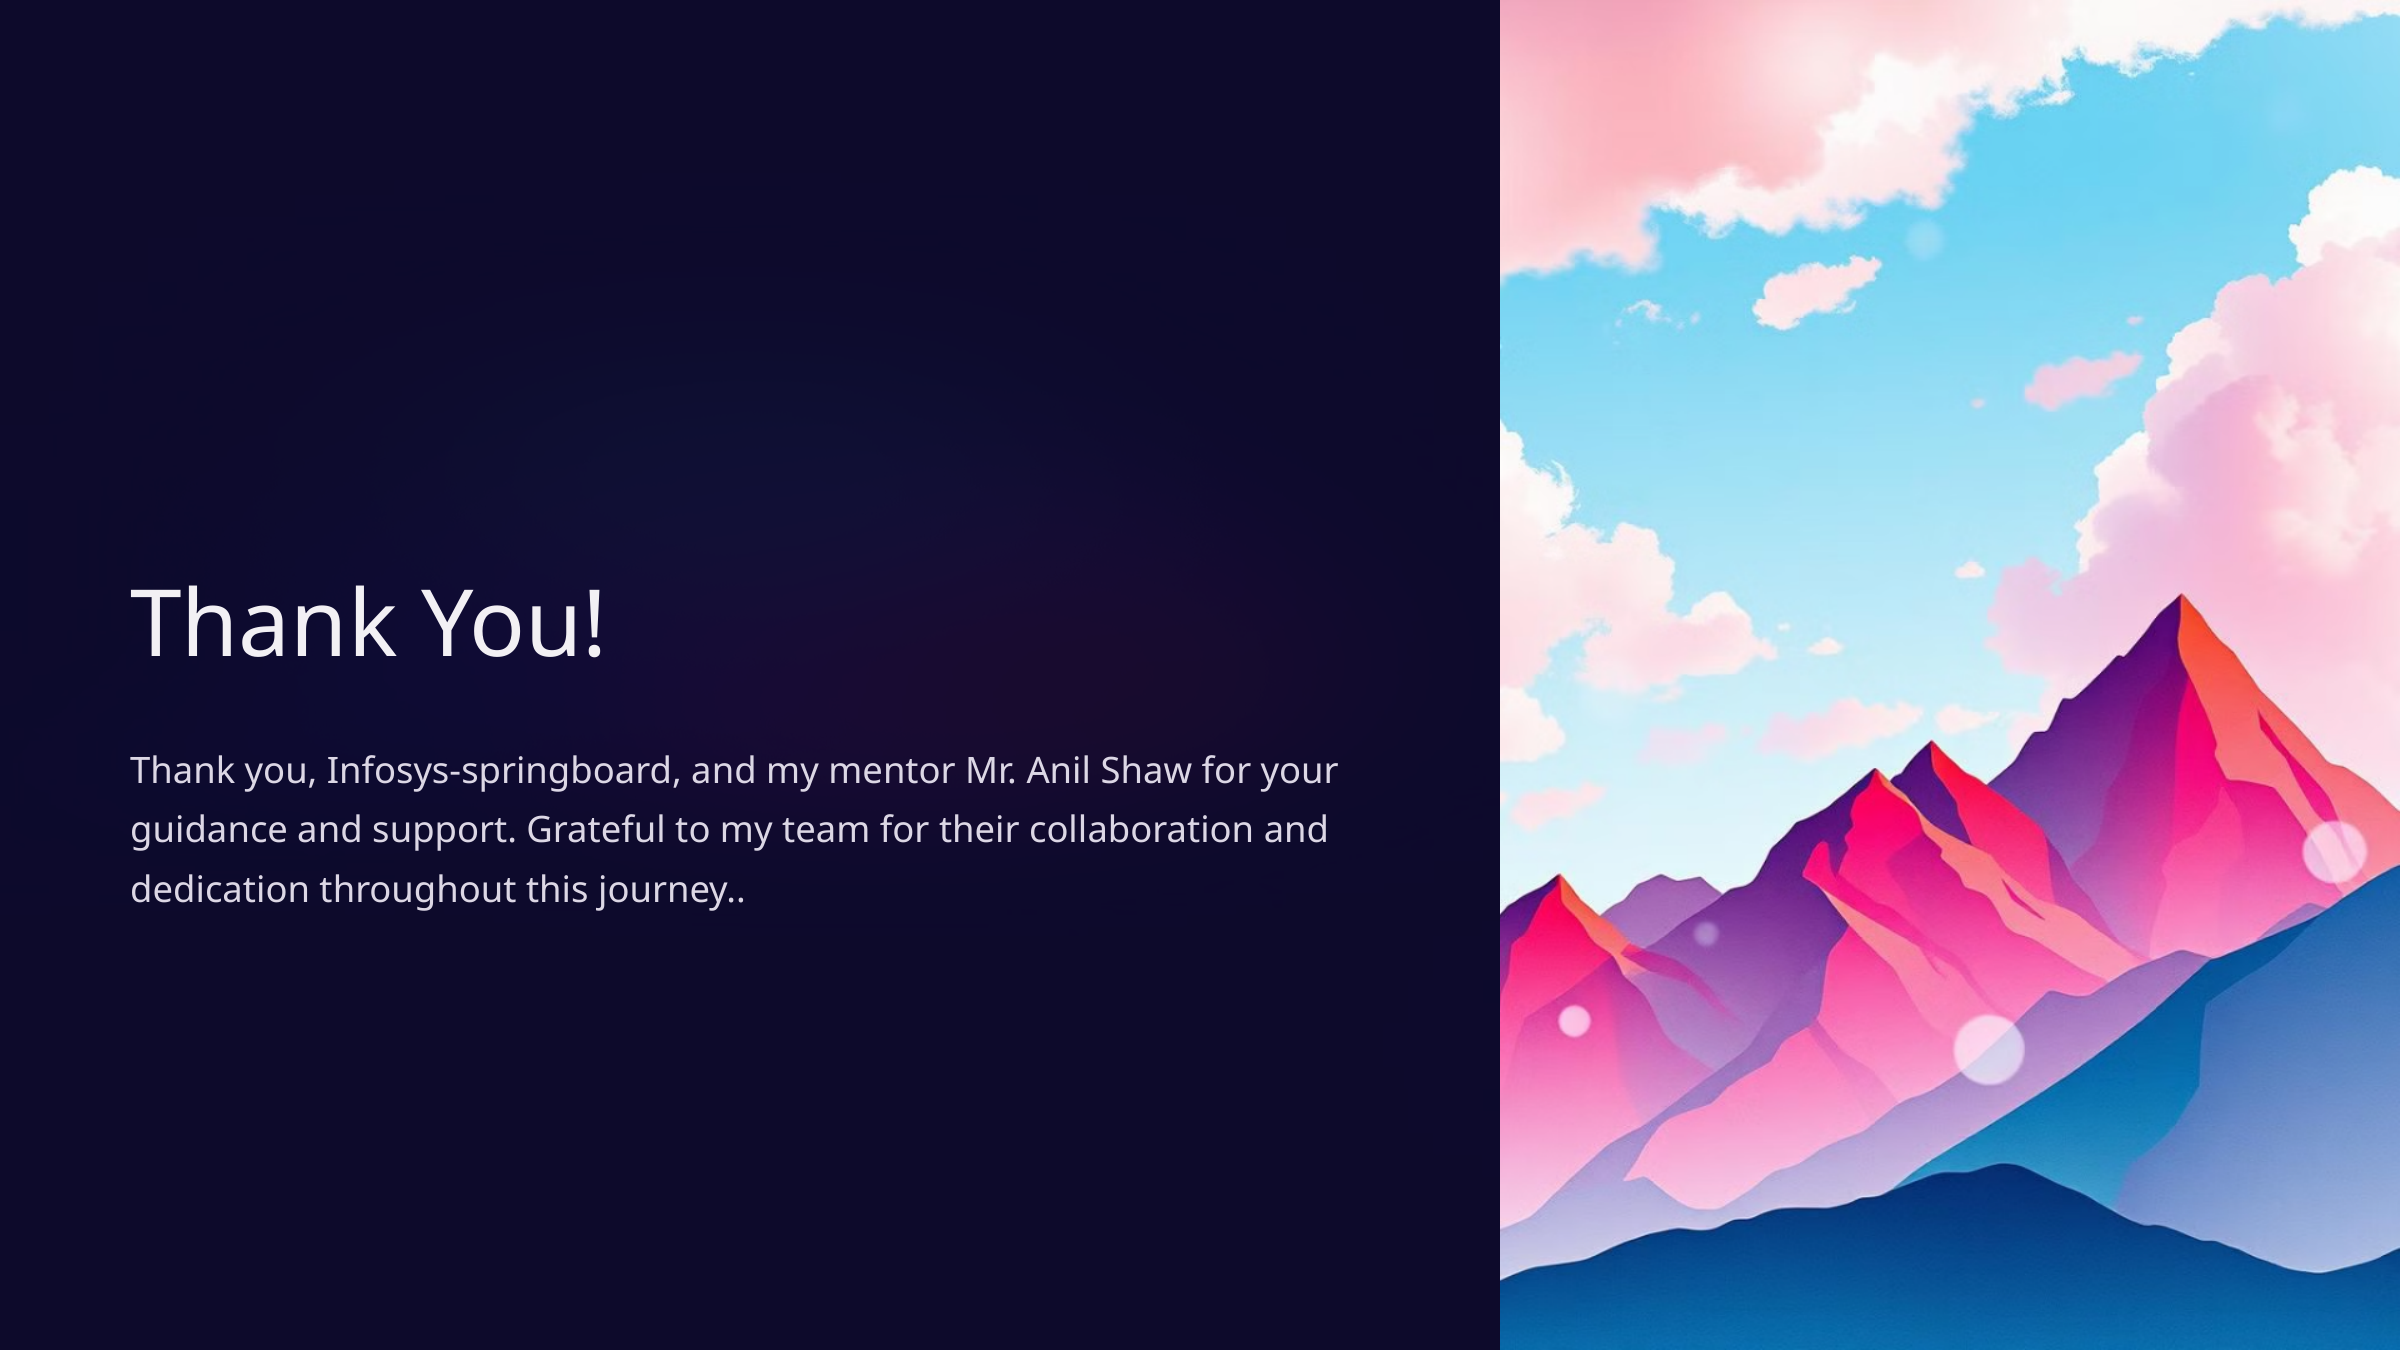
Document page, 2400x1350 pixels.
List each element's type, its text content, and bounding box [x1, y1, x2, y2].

text_box Thank you, Infosys-springboard, and my mentor Mr. Anil Shaw for your guidance and support. Grateful to my team for their collaboration and dedication throughout this journey.. [130, 731, 1370, 791]
text_box Thank You! [130, 559, 1061, 676]
picture [1499, 0, 2400, 1350]
